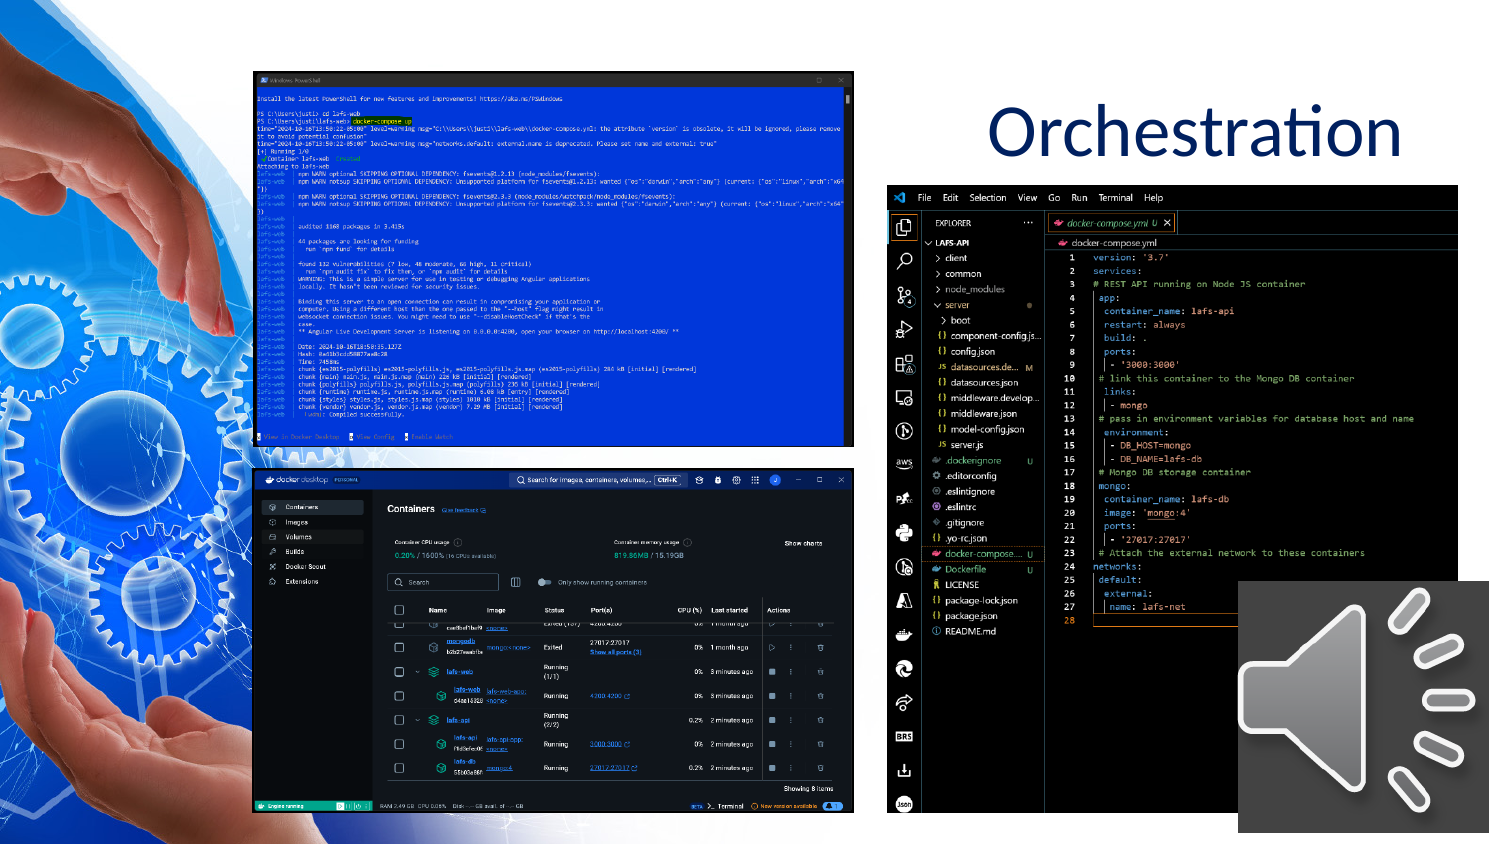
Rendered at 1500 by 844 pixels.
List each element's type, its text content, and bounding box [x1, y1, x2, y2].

picture [0, 0, 1500, 844]
title Orchestration [281, 66, 1420, 186]
